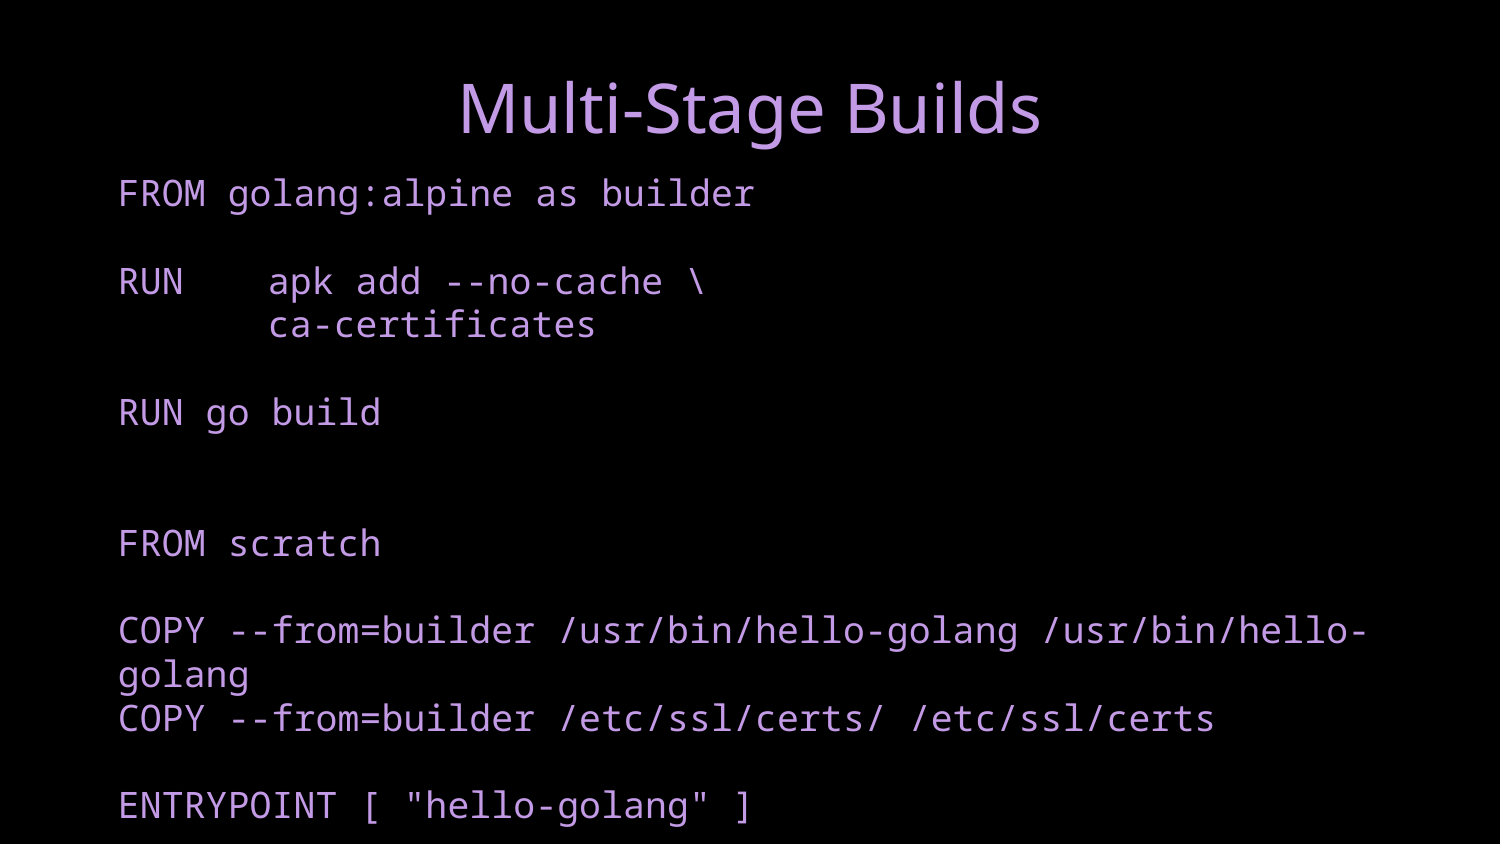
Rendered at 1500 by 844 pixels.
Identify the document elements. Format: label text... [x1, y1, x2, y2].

title Multi-Stage Builds [103, 0, 1397, 163]
text_box FROM golang:alpine as builder RUN apk add --no-cache \ ca-certificates RUN go build FROM scratch COPY --from=builder /usr/bin/hello-golang /usr/bin/hello-golang COPY --from=builder /etc/ssl/certs/ /etc/ssl/certs ENTRYPOINT [ "hello-golang" ] [103, 163, 1397, 834]
